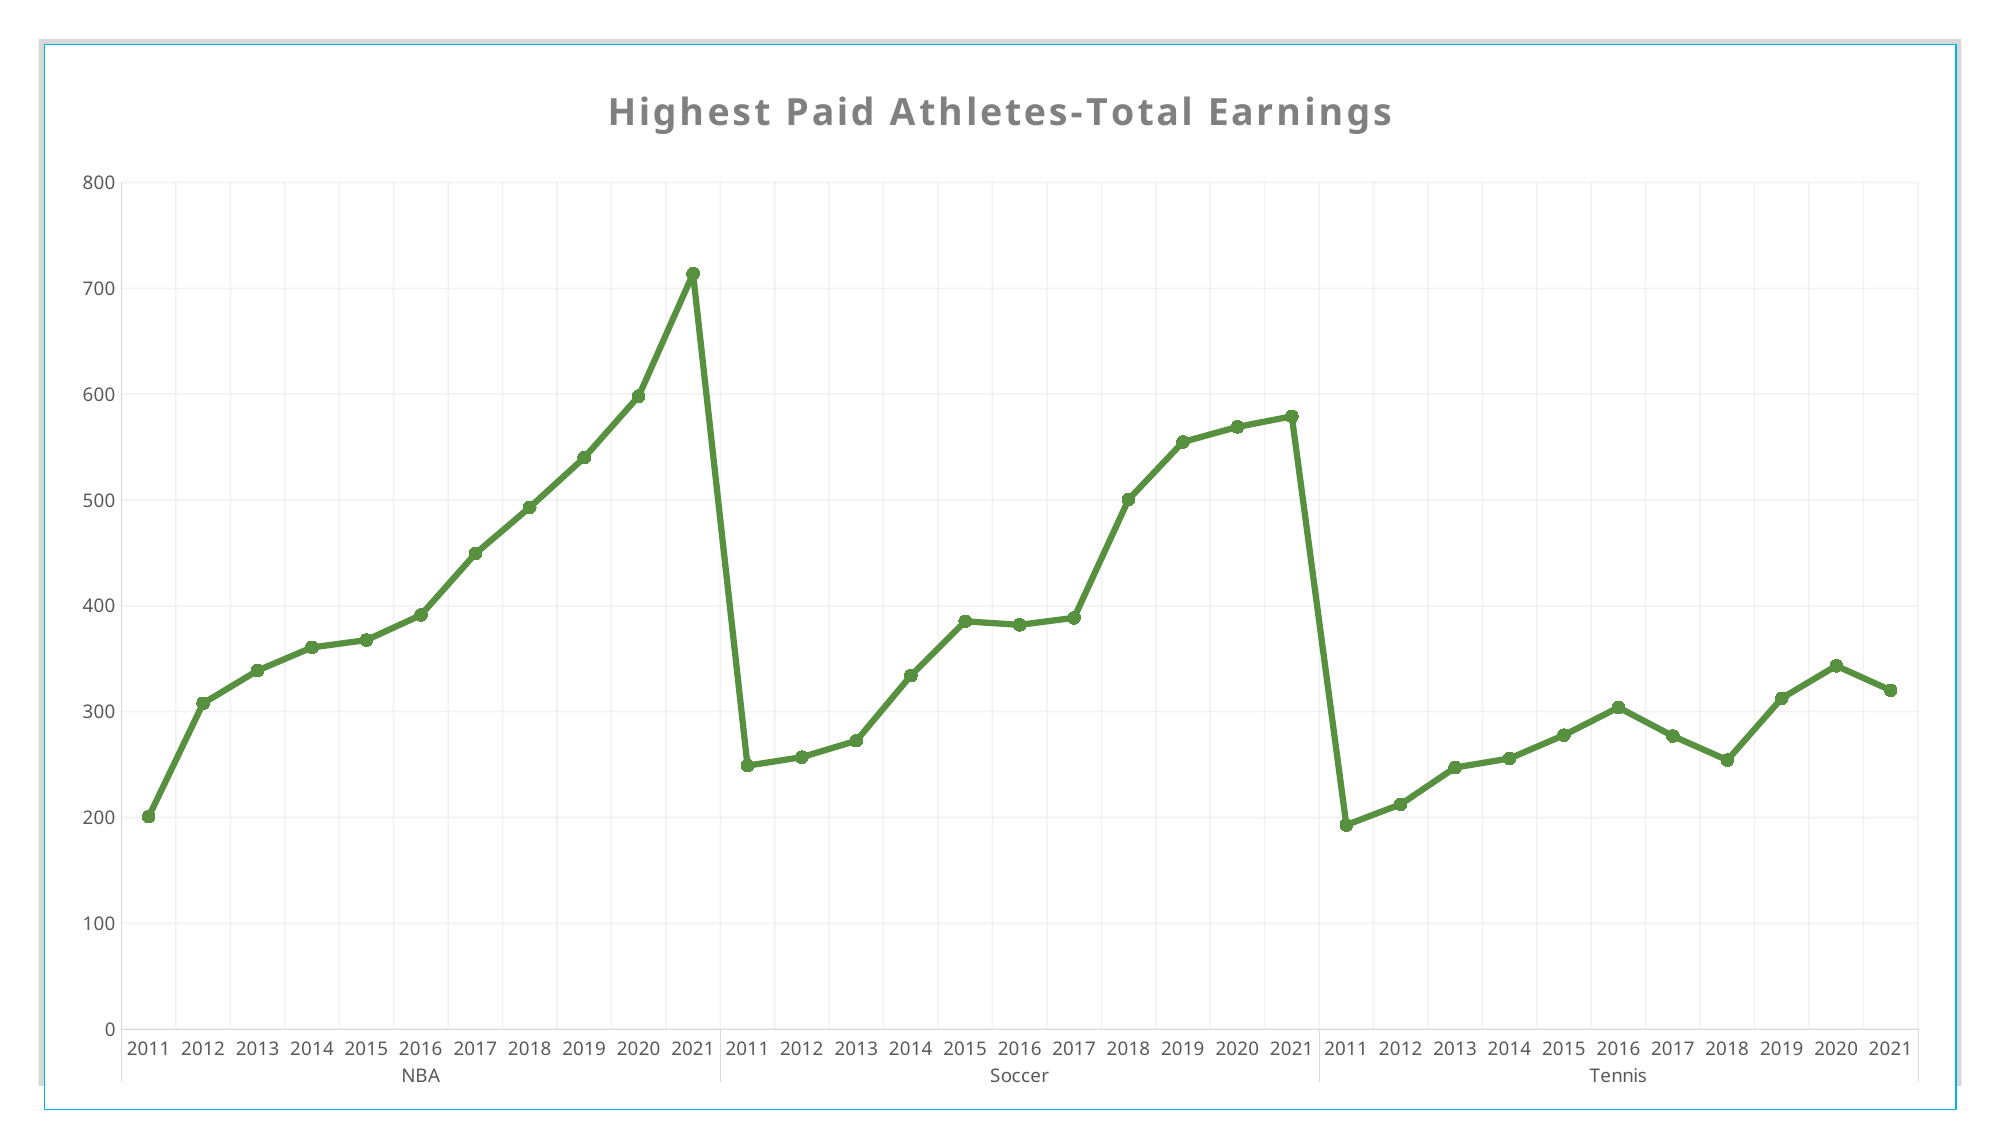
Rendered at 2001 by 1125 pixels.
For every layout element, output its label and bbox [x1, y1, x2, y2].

chart [43, 43, 1957, 1111]
